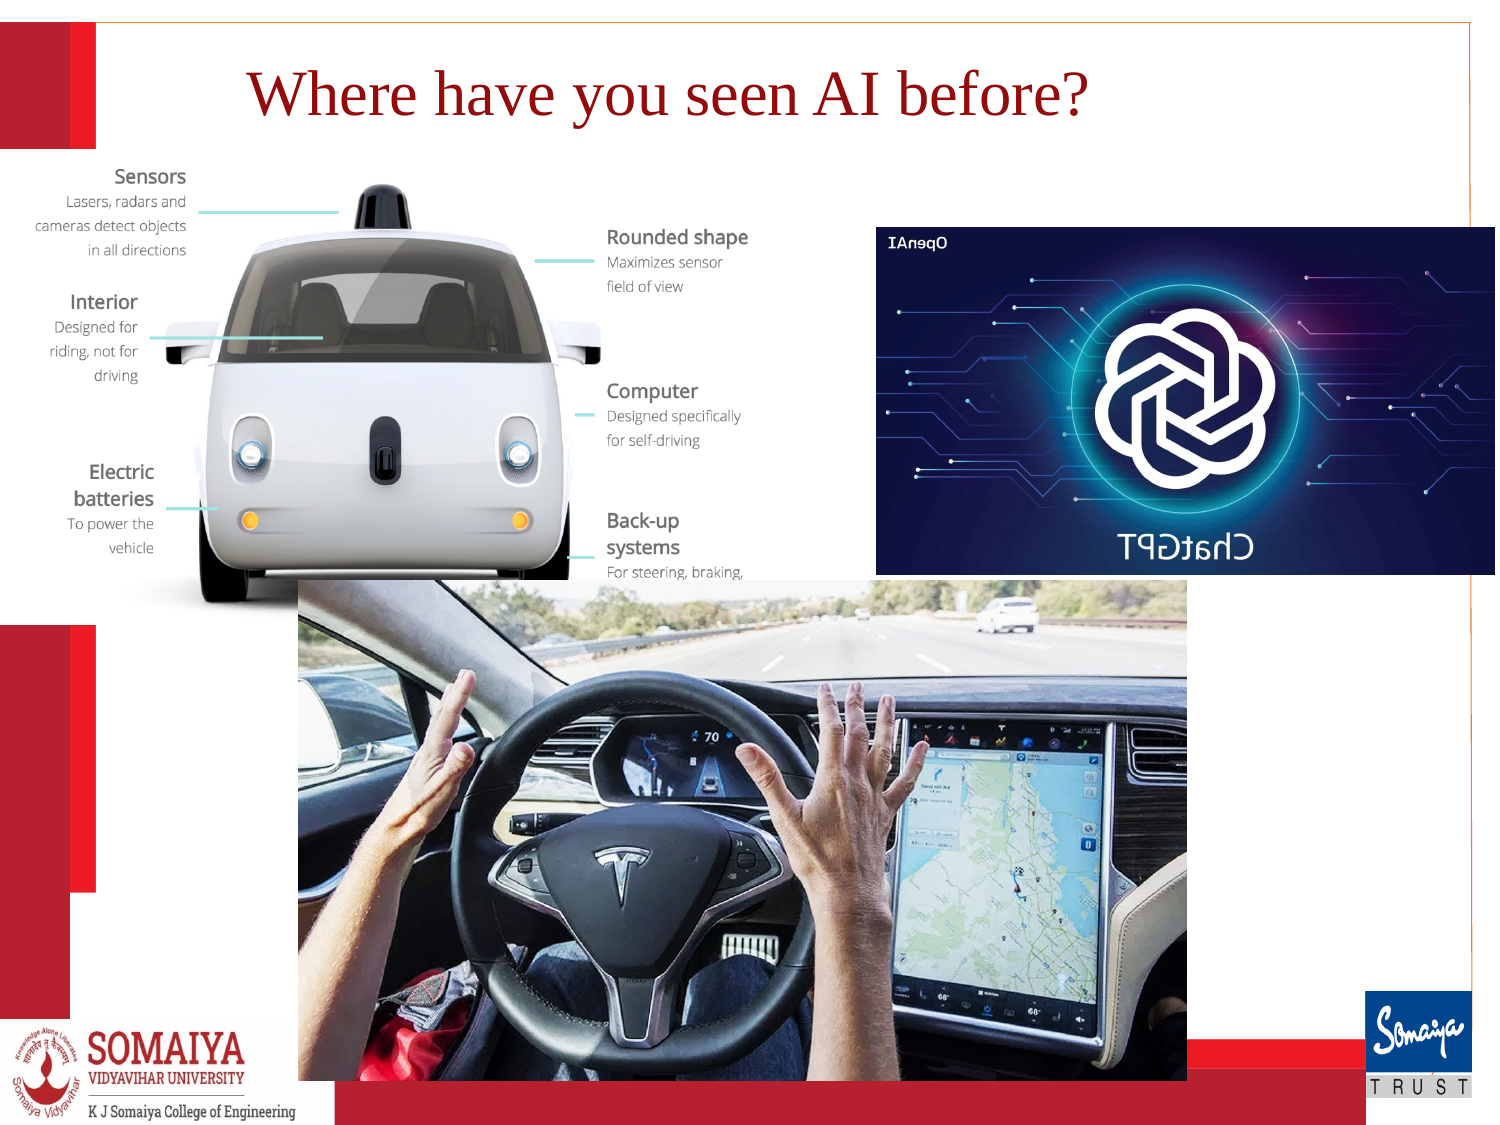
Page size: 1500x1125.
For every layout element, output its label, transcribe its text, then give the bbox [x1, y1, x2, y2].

title Where have you seen AI before? [75, 52, 1263, 138]
picture [0, 580, 1365, 1125]
picture [876, 227, 1495, 575]
picture [1365, 991, 1472, 1098]
picture [0, 22, 96, 149]
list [0, 149, 797, 625]
